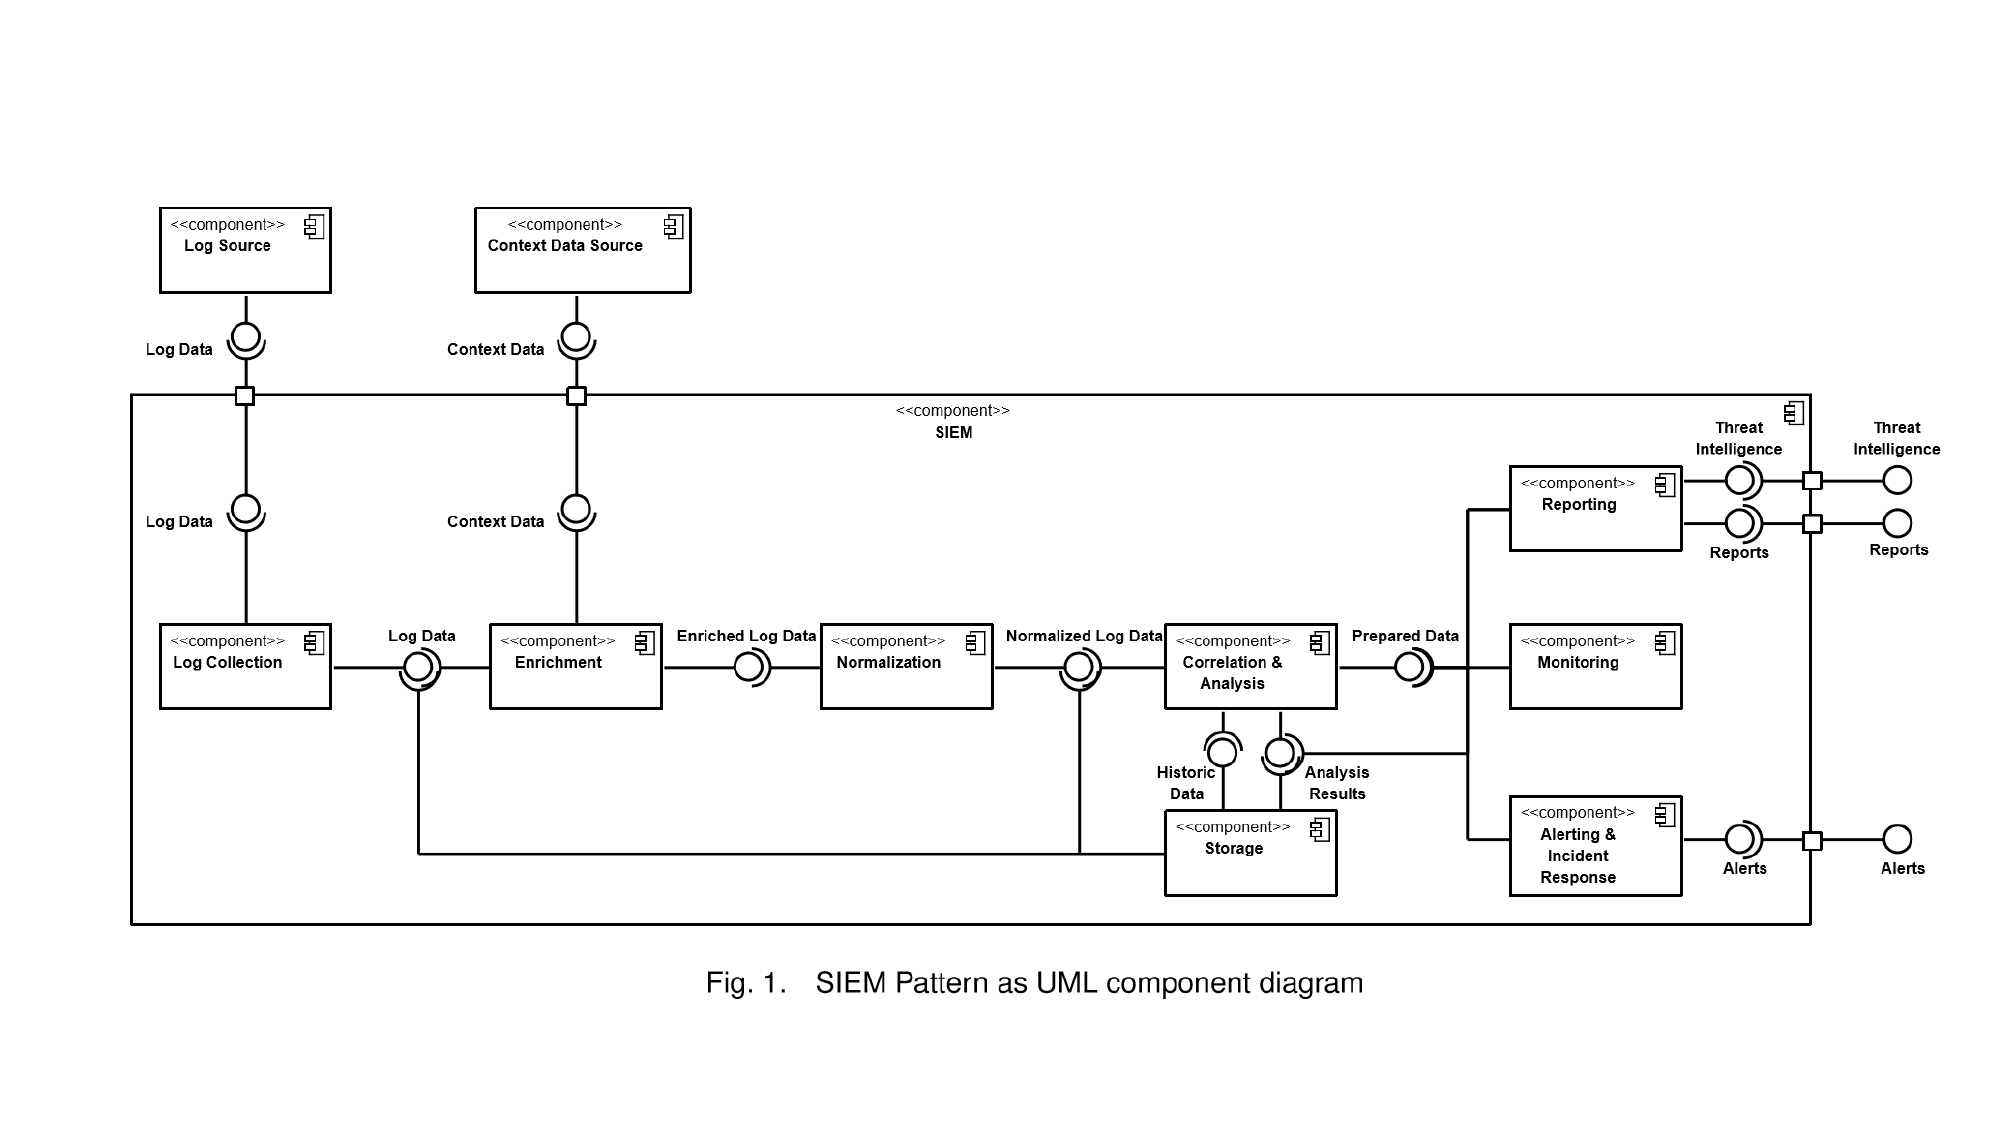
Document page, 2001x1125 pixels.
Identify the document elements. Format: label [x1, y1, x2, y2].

picture [0, 116, 2000, 1009]
